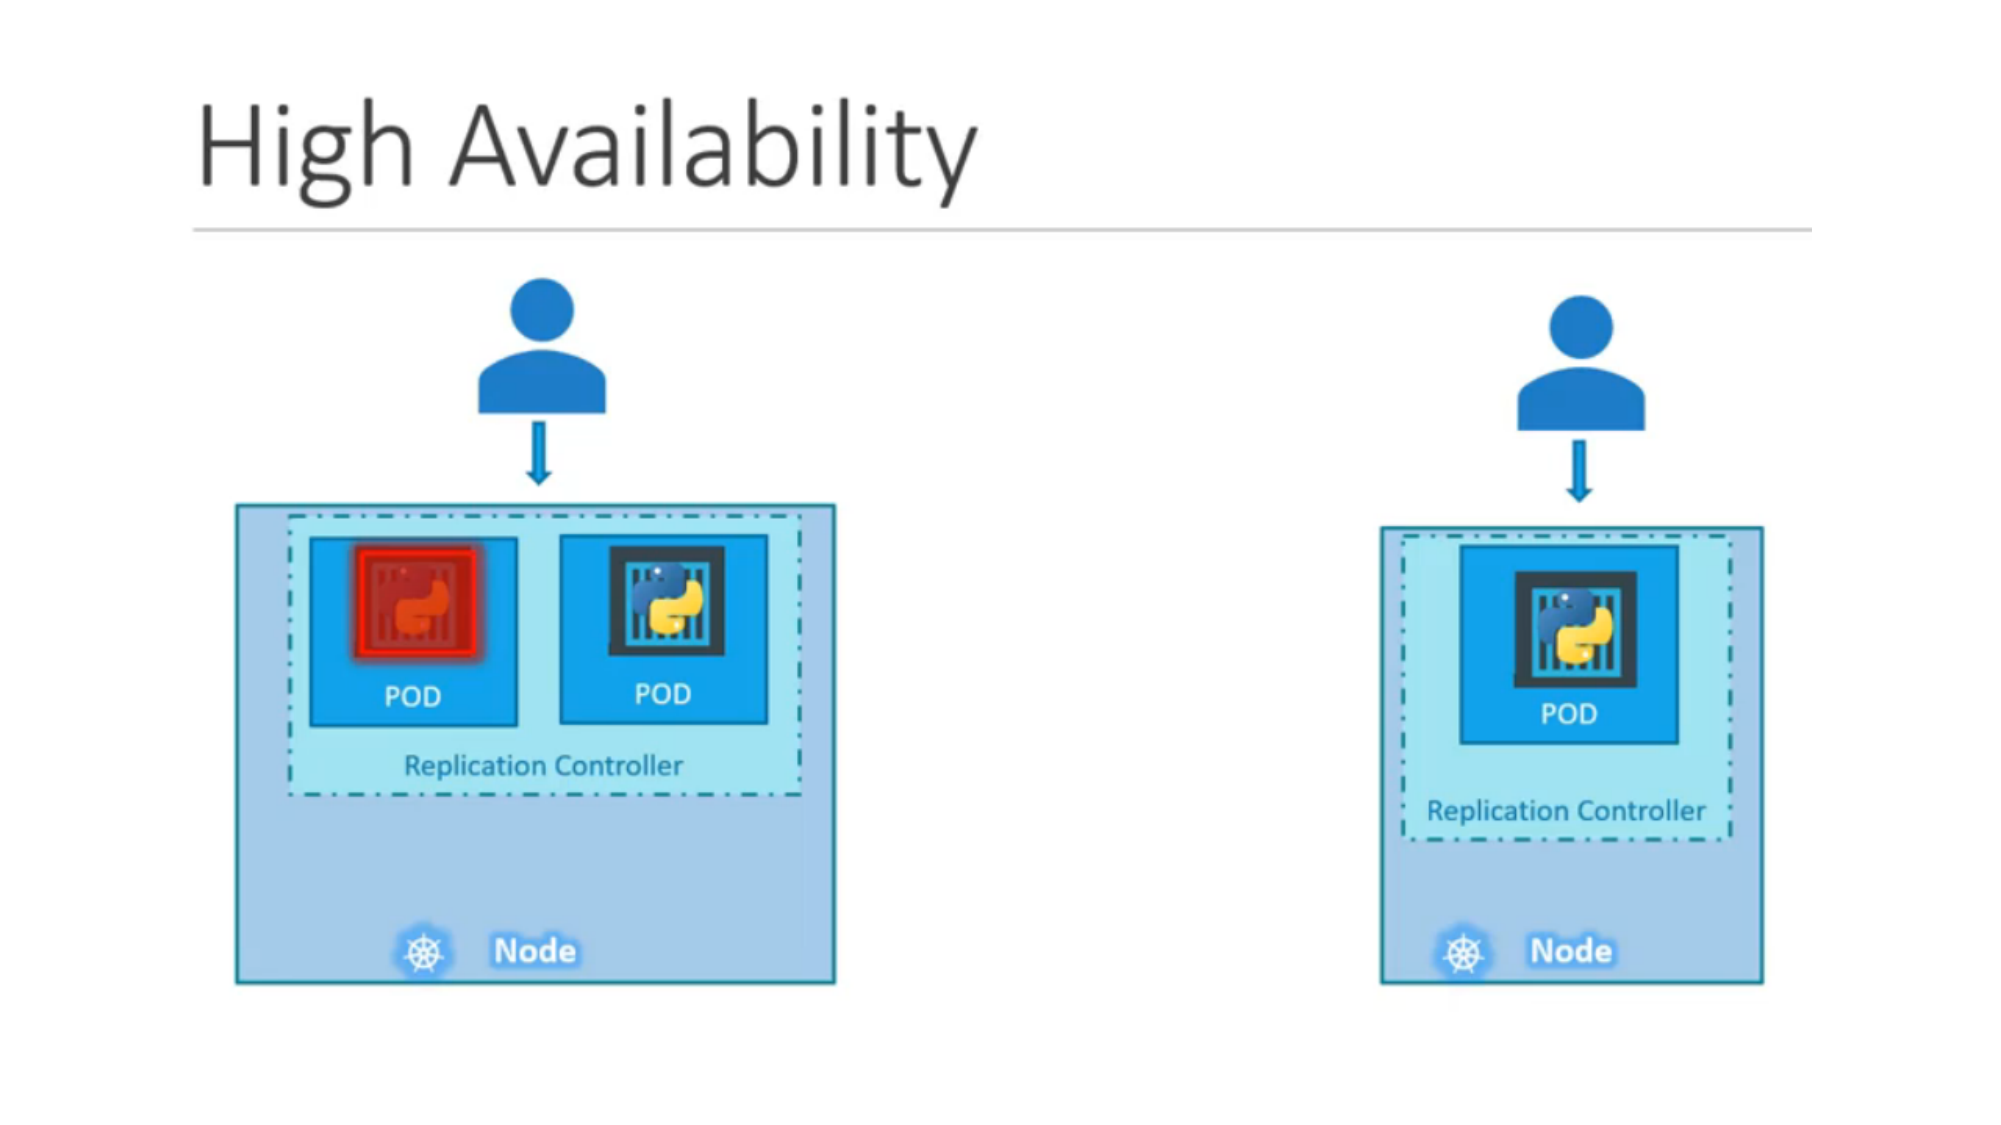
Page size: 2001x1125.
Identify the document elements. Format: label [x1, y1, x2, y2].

picture [188, 90, 1812, 1035]
